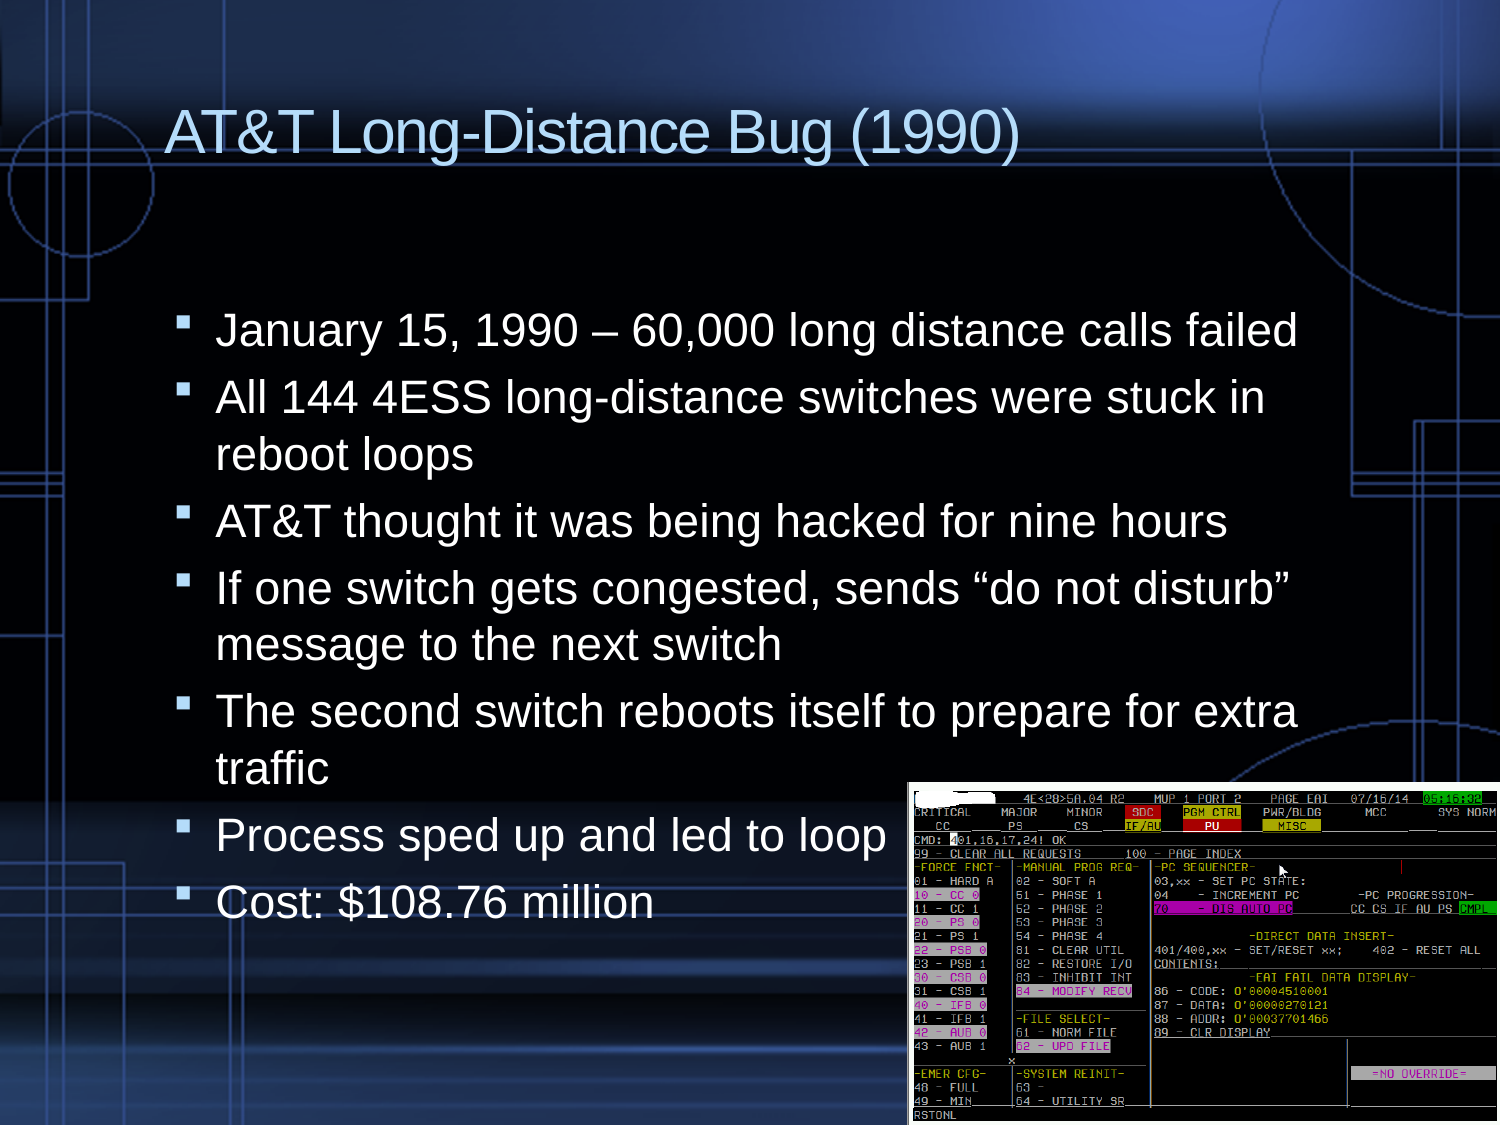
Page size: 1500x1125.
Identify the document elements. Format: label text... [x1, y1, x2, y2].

title AT&T Long-Distance Bug (1990) [150, 83, 1425, 234]
picture [0, 0, 1500, 1125]
list January 15, 1990 – 60,000 long distance calls failed All 144 4ESS long-distance switches were stuck in reboot loops AT&T thought it was being hacked for nine hours If one switch gets congested, sends “do not disturb” message to the next switch The second switch reboots itself to prepare for extra traffic Process sped up and led to loop Cost: $108.76 million [150, 292, 1425, 1043]
